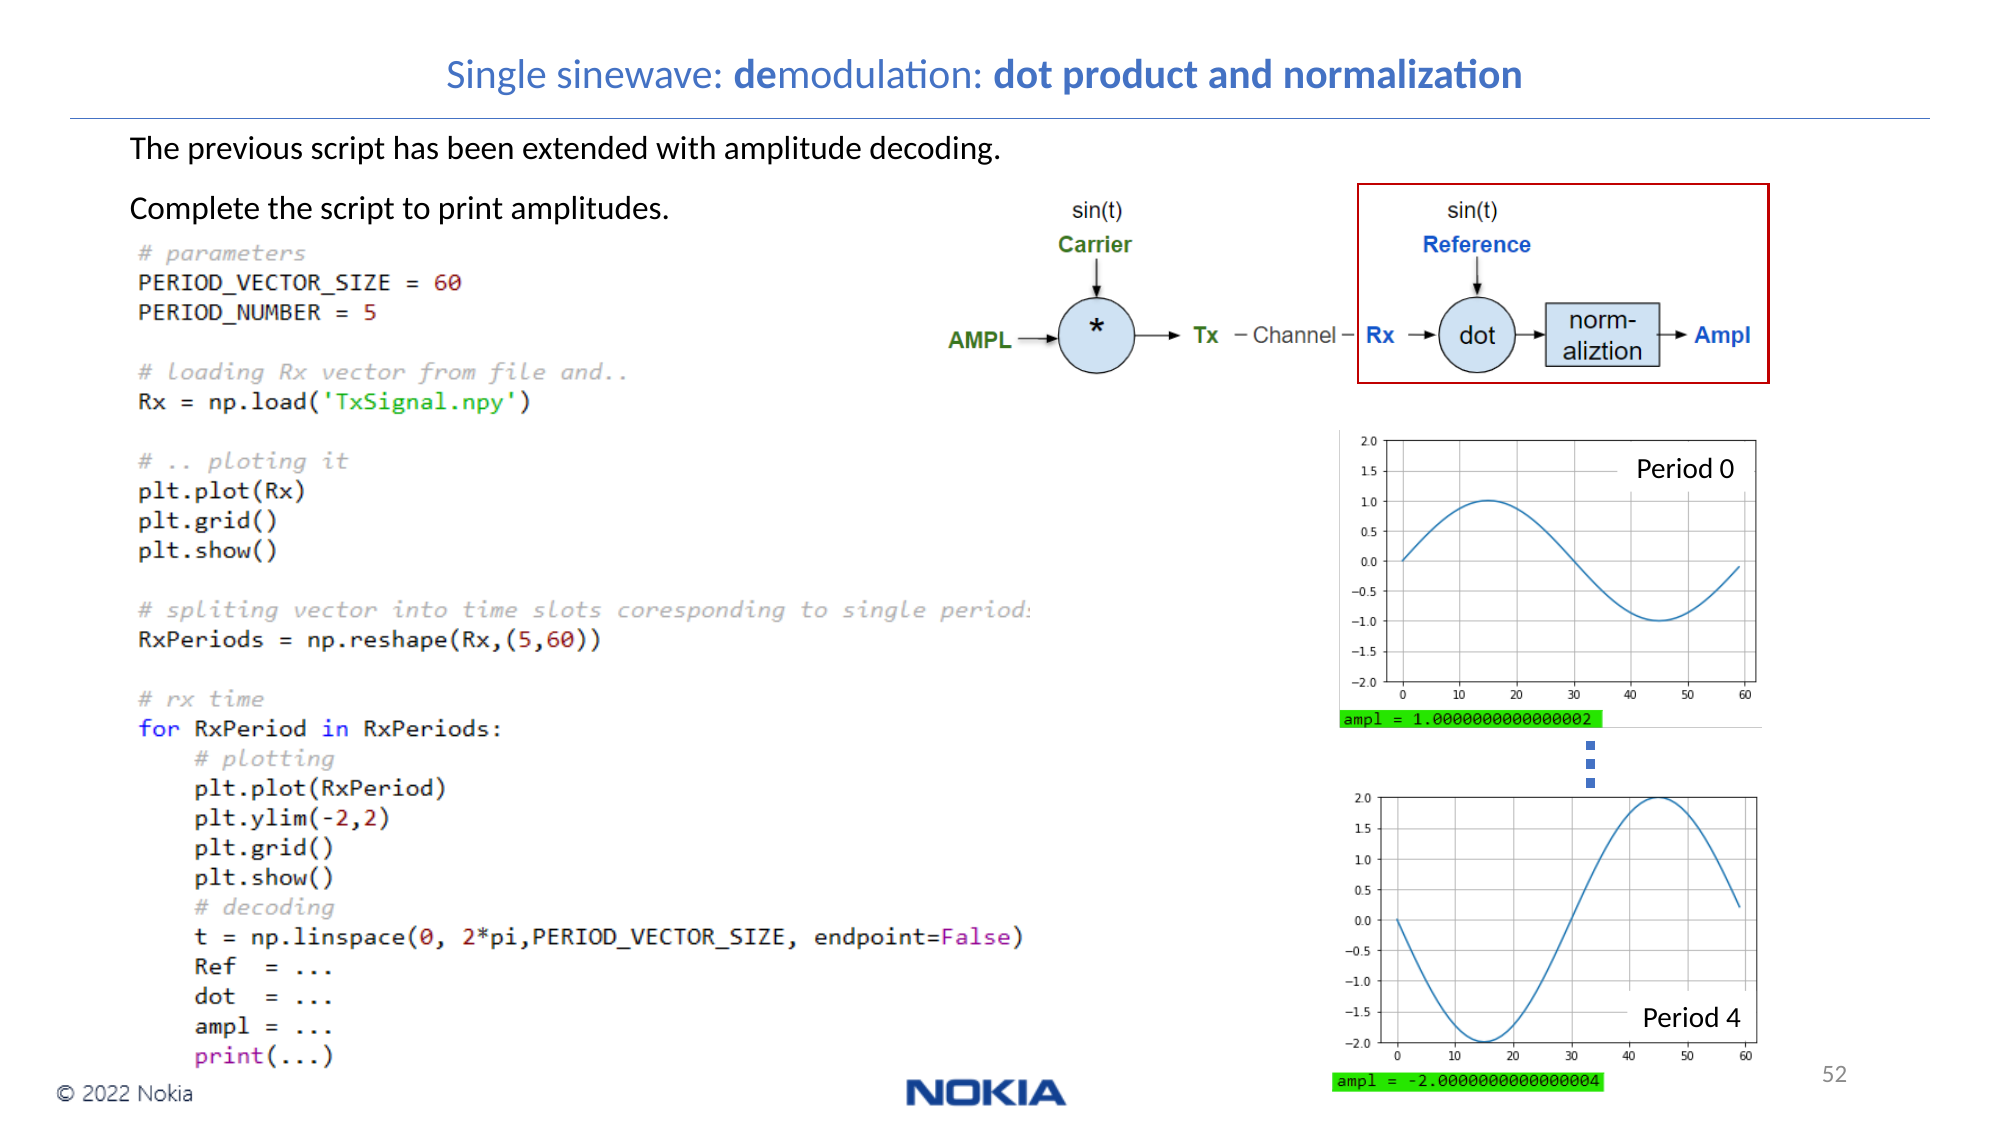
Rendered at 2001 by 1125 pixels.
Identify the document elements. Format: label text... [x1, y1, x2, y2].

picture [1331, 430, 1762, 730]
picture [1331, 789, 1763, 1094]
text_box The previous script has been extended with amplitude decoding. Complete the script to print amplitudes. [114, 119, 1065, 234]
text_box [936, 183, 1769, 394]
text_box Single sinewave: demodulation: dot product and normalization [55, 35, 1915, 104]
slide_number 52 [1412, 1042, 1863, 1103]
picture [36, 242, 1167, 1111]
